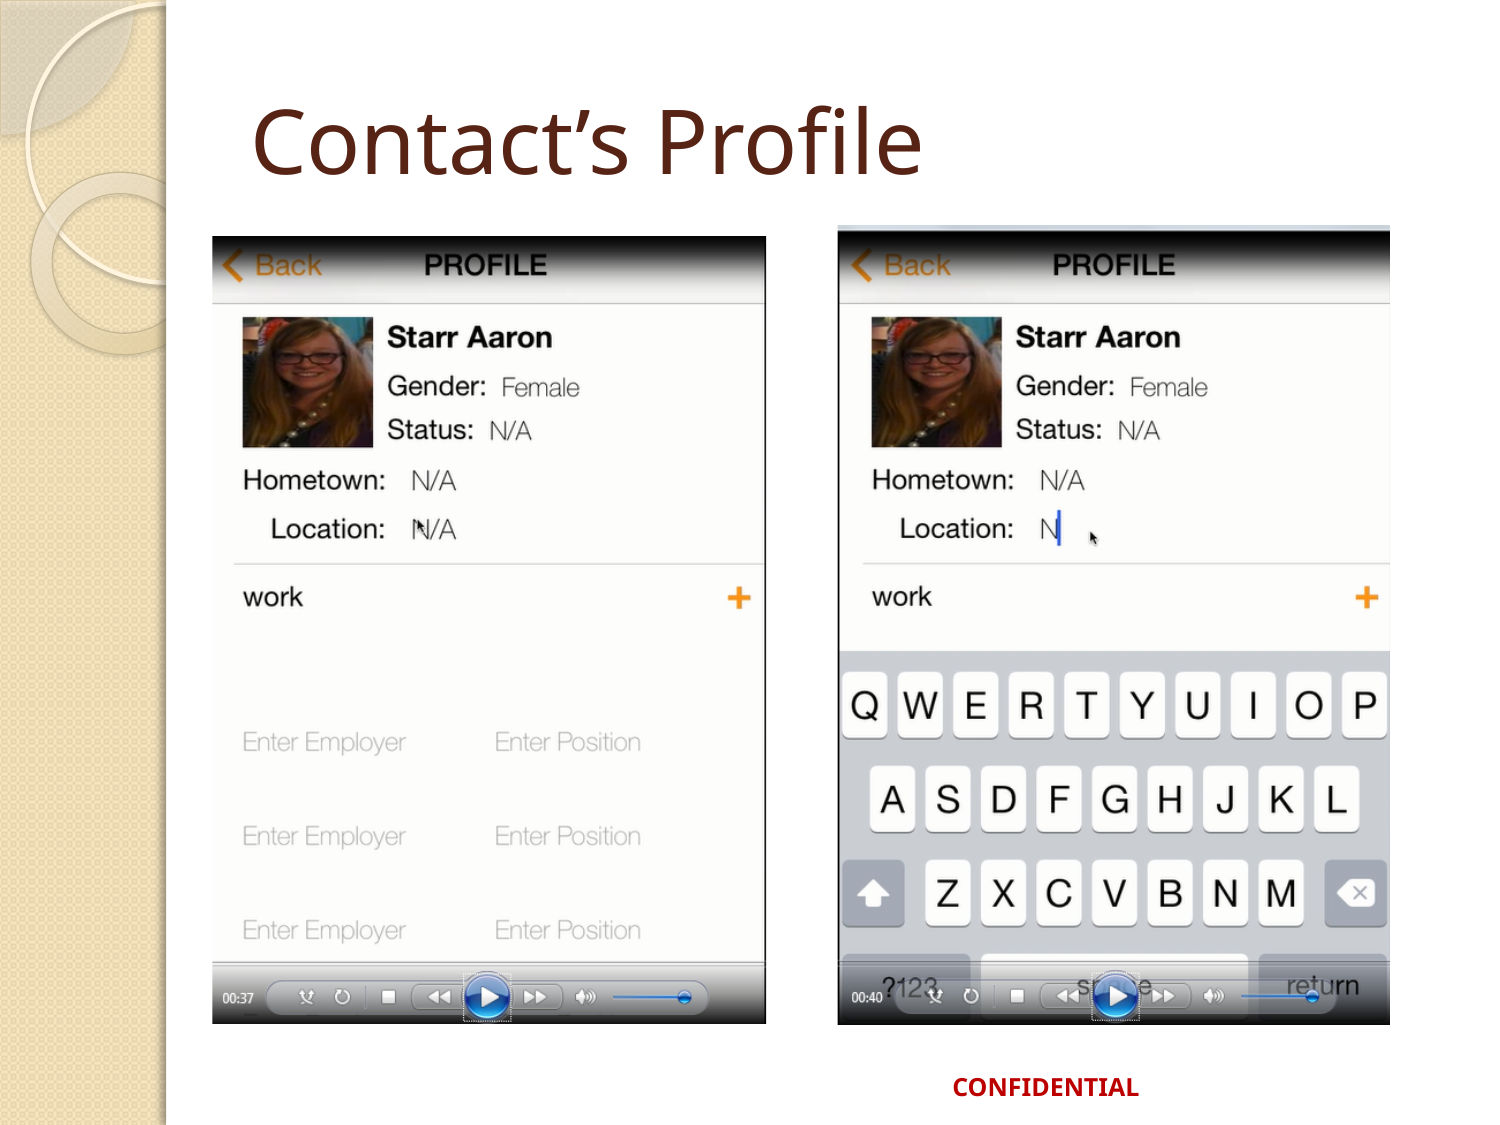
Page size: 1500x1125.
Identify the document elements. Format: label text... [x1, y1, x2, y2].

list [212, 235, 767, 1024]
title Contact’s Profile [235, 45, 1466, 233]
picture [837, 224, 1391, 1026]
footer CONFIDENTIAL [937, 1034, 1413, 1113]
